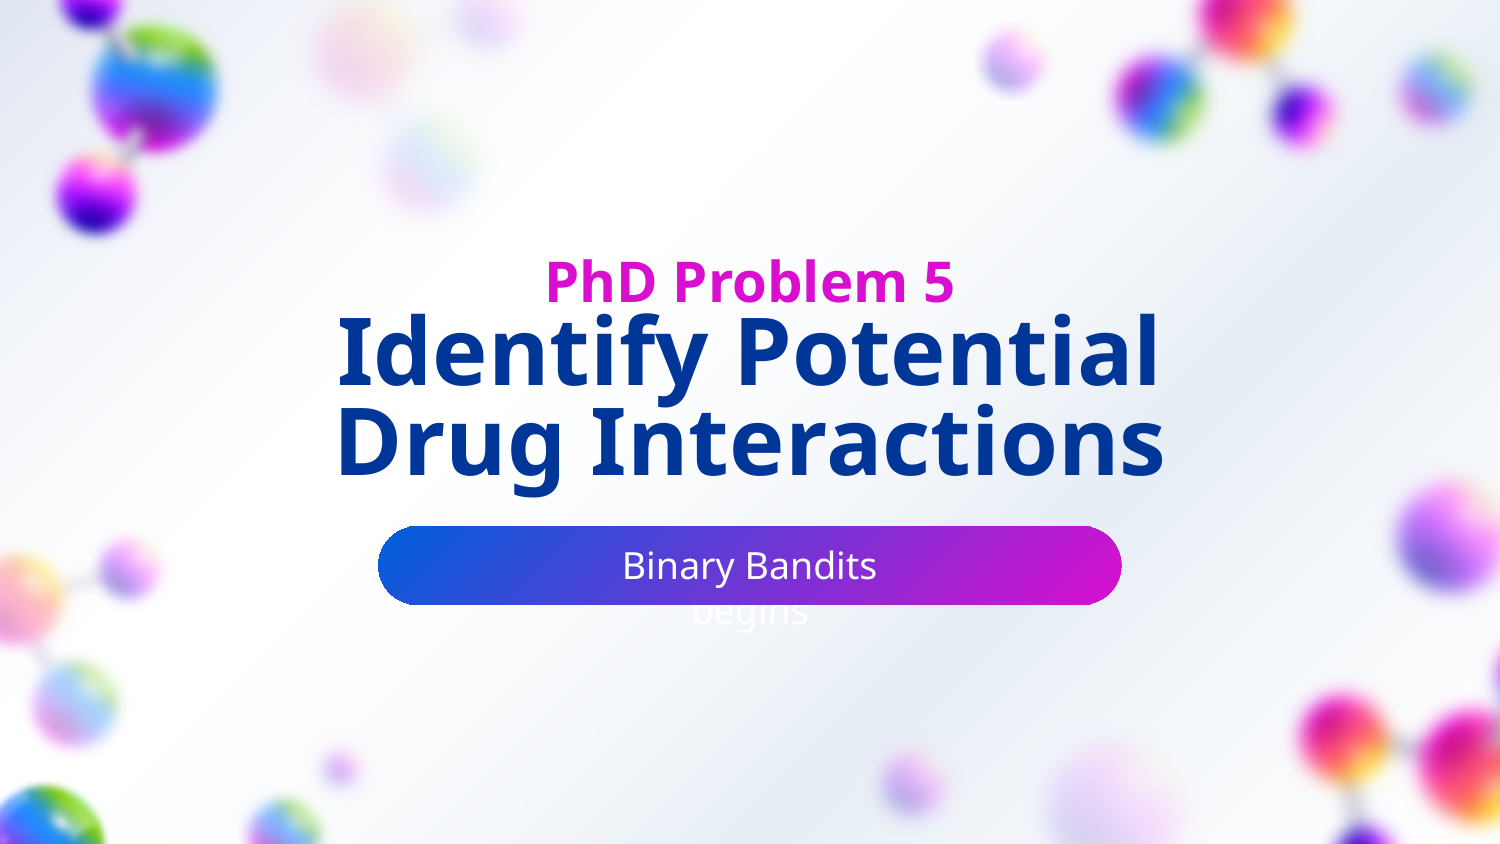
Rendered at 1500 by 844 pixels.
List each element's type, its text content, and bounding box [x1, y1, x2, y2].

title PhD Problem 5 Identify Potential Drug Interactions [241, 239, 1259, 509]
text_box [378, 527, 409, 604]
text_box [1091, 527, 1122, 604]
picture [0, 0, 1500, 844]
subtitle Binary Bandits [409, 526, 1091, 605]
